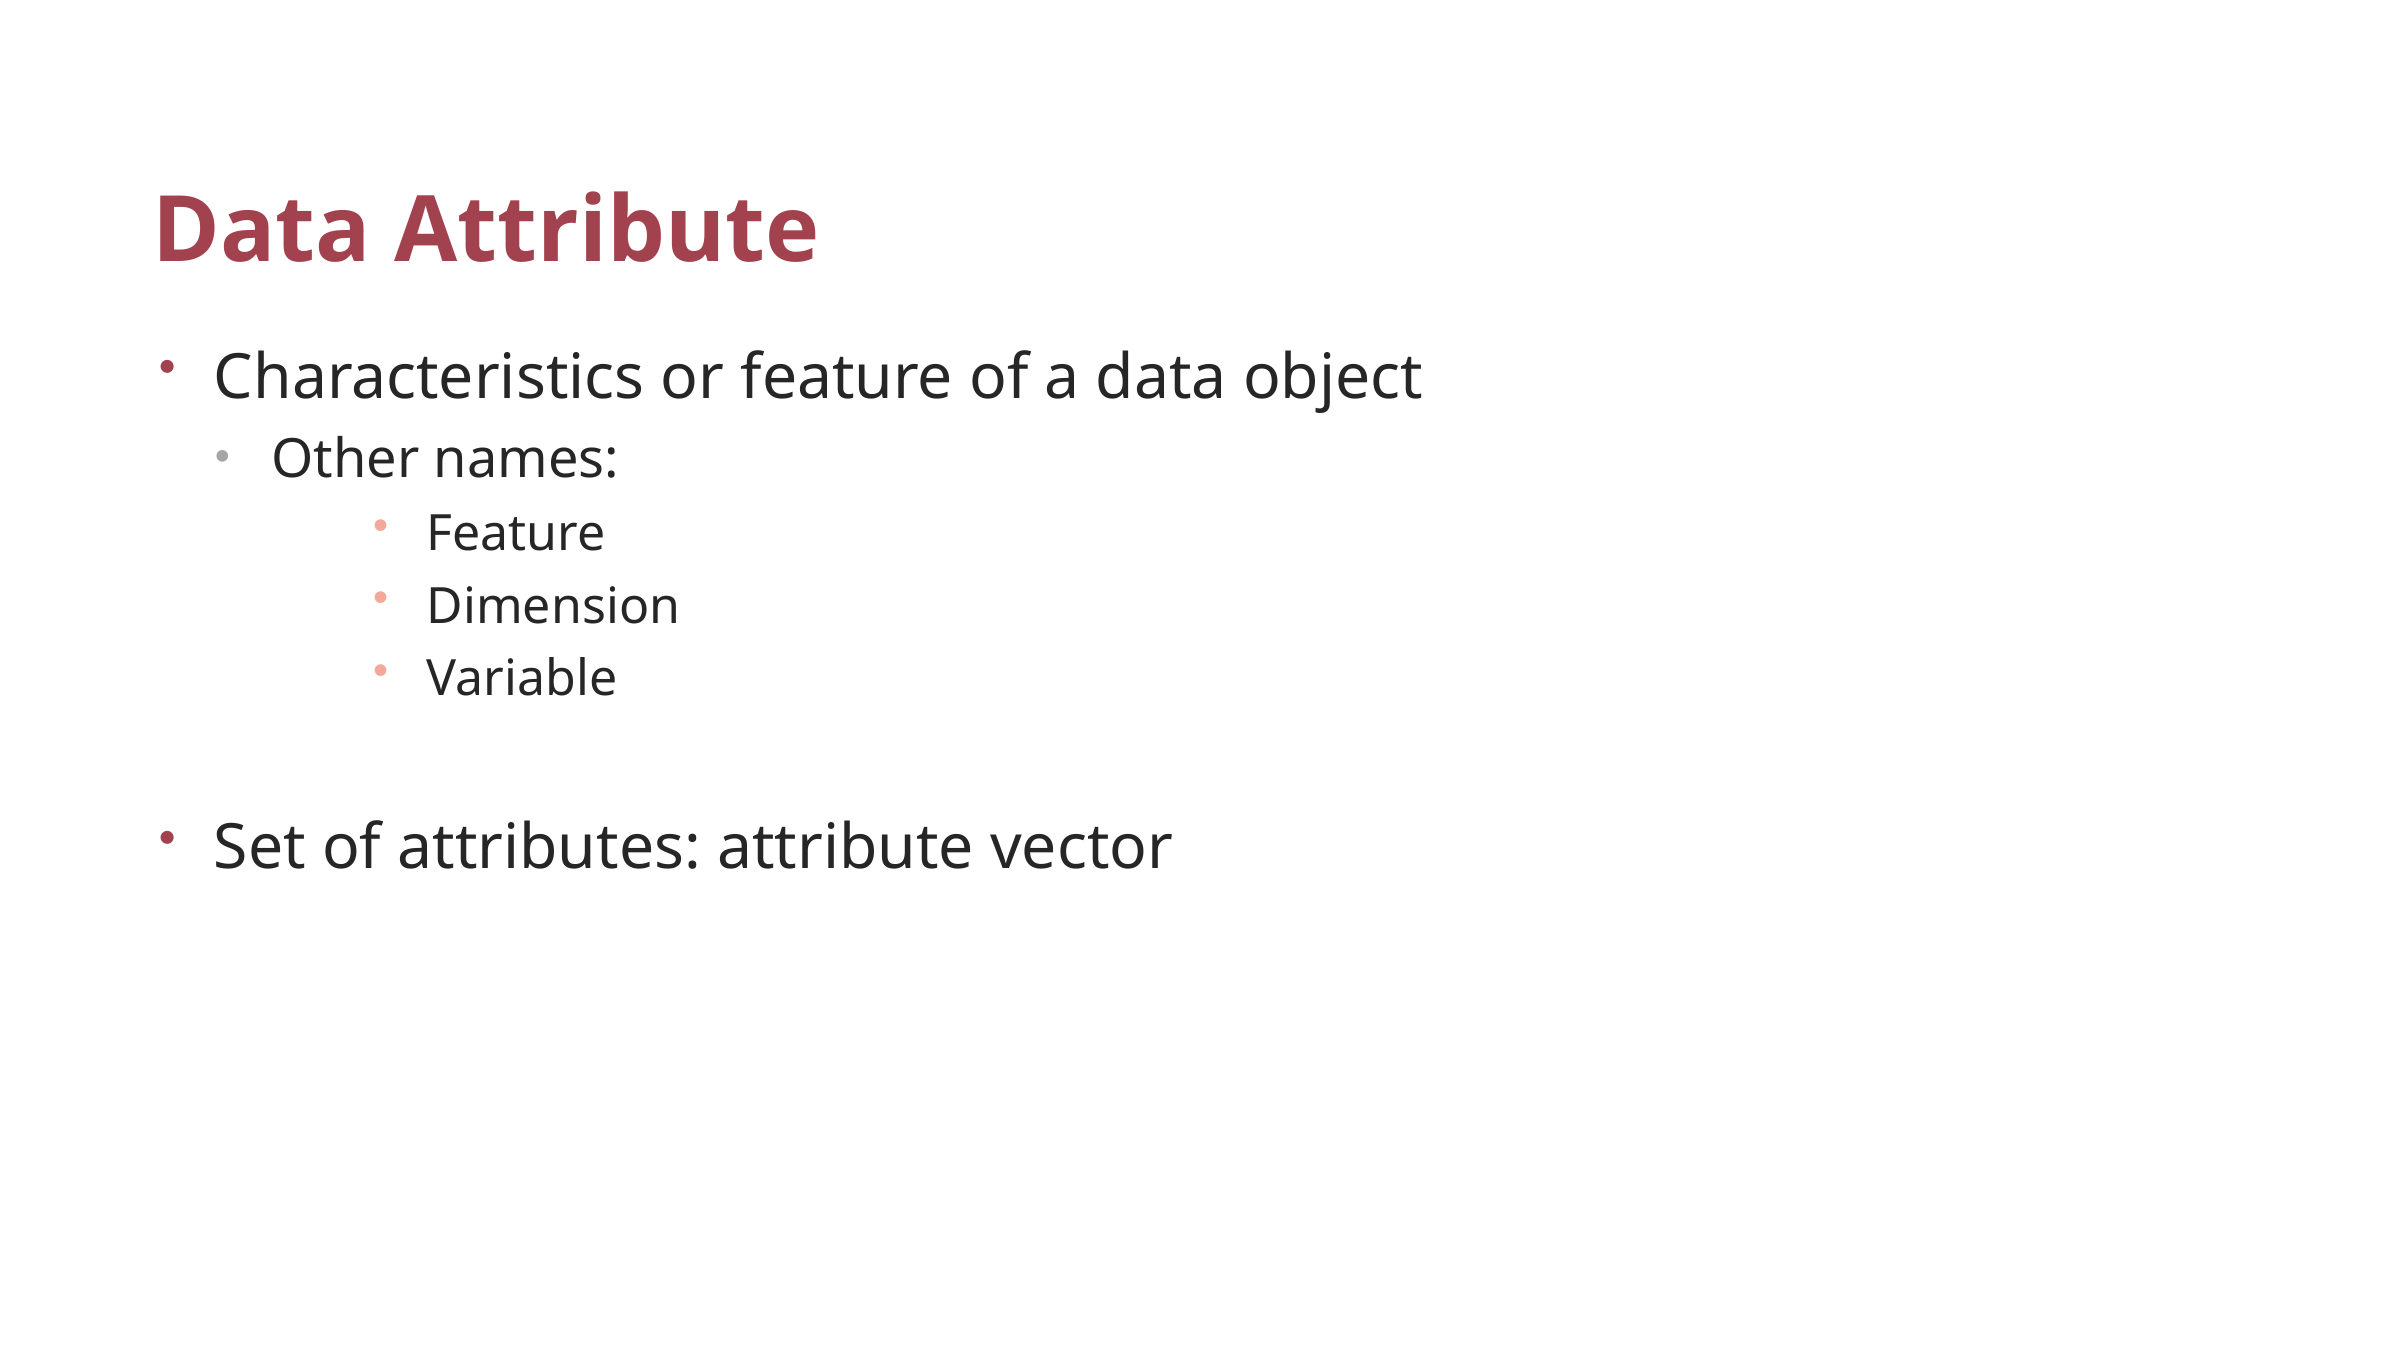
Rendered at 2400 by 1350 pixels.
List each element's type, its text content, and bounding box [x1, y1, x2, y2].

list Characteristics or feature of a data object Other names: Feature Dimension Variable Set of attributes: attribute vector [137, 324, 2263, 1200]
title Data Attribute [137, 54, 2263, 288]
